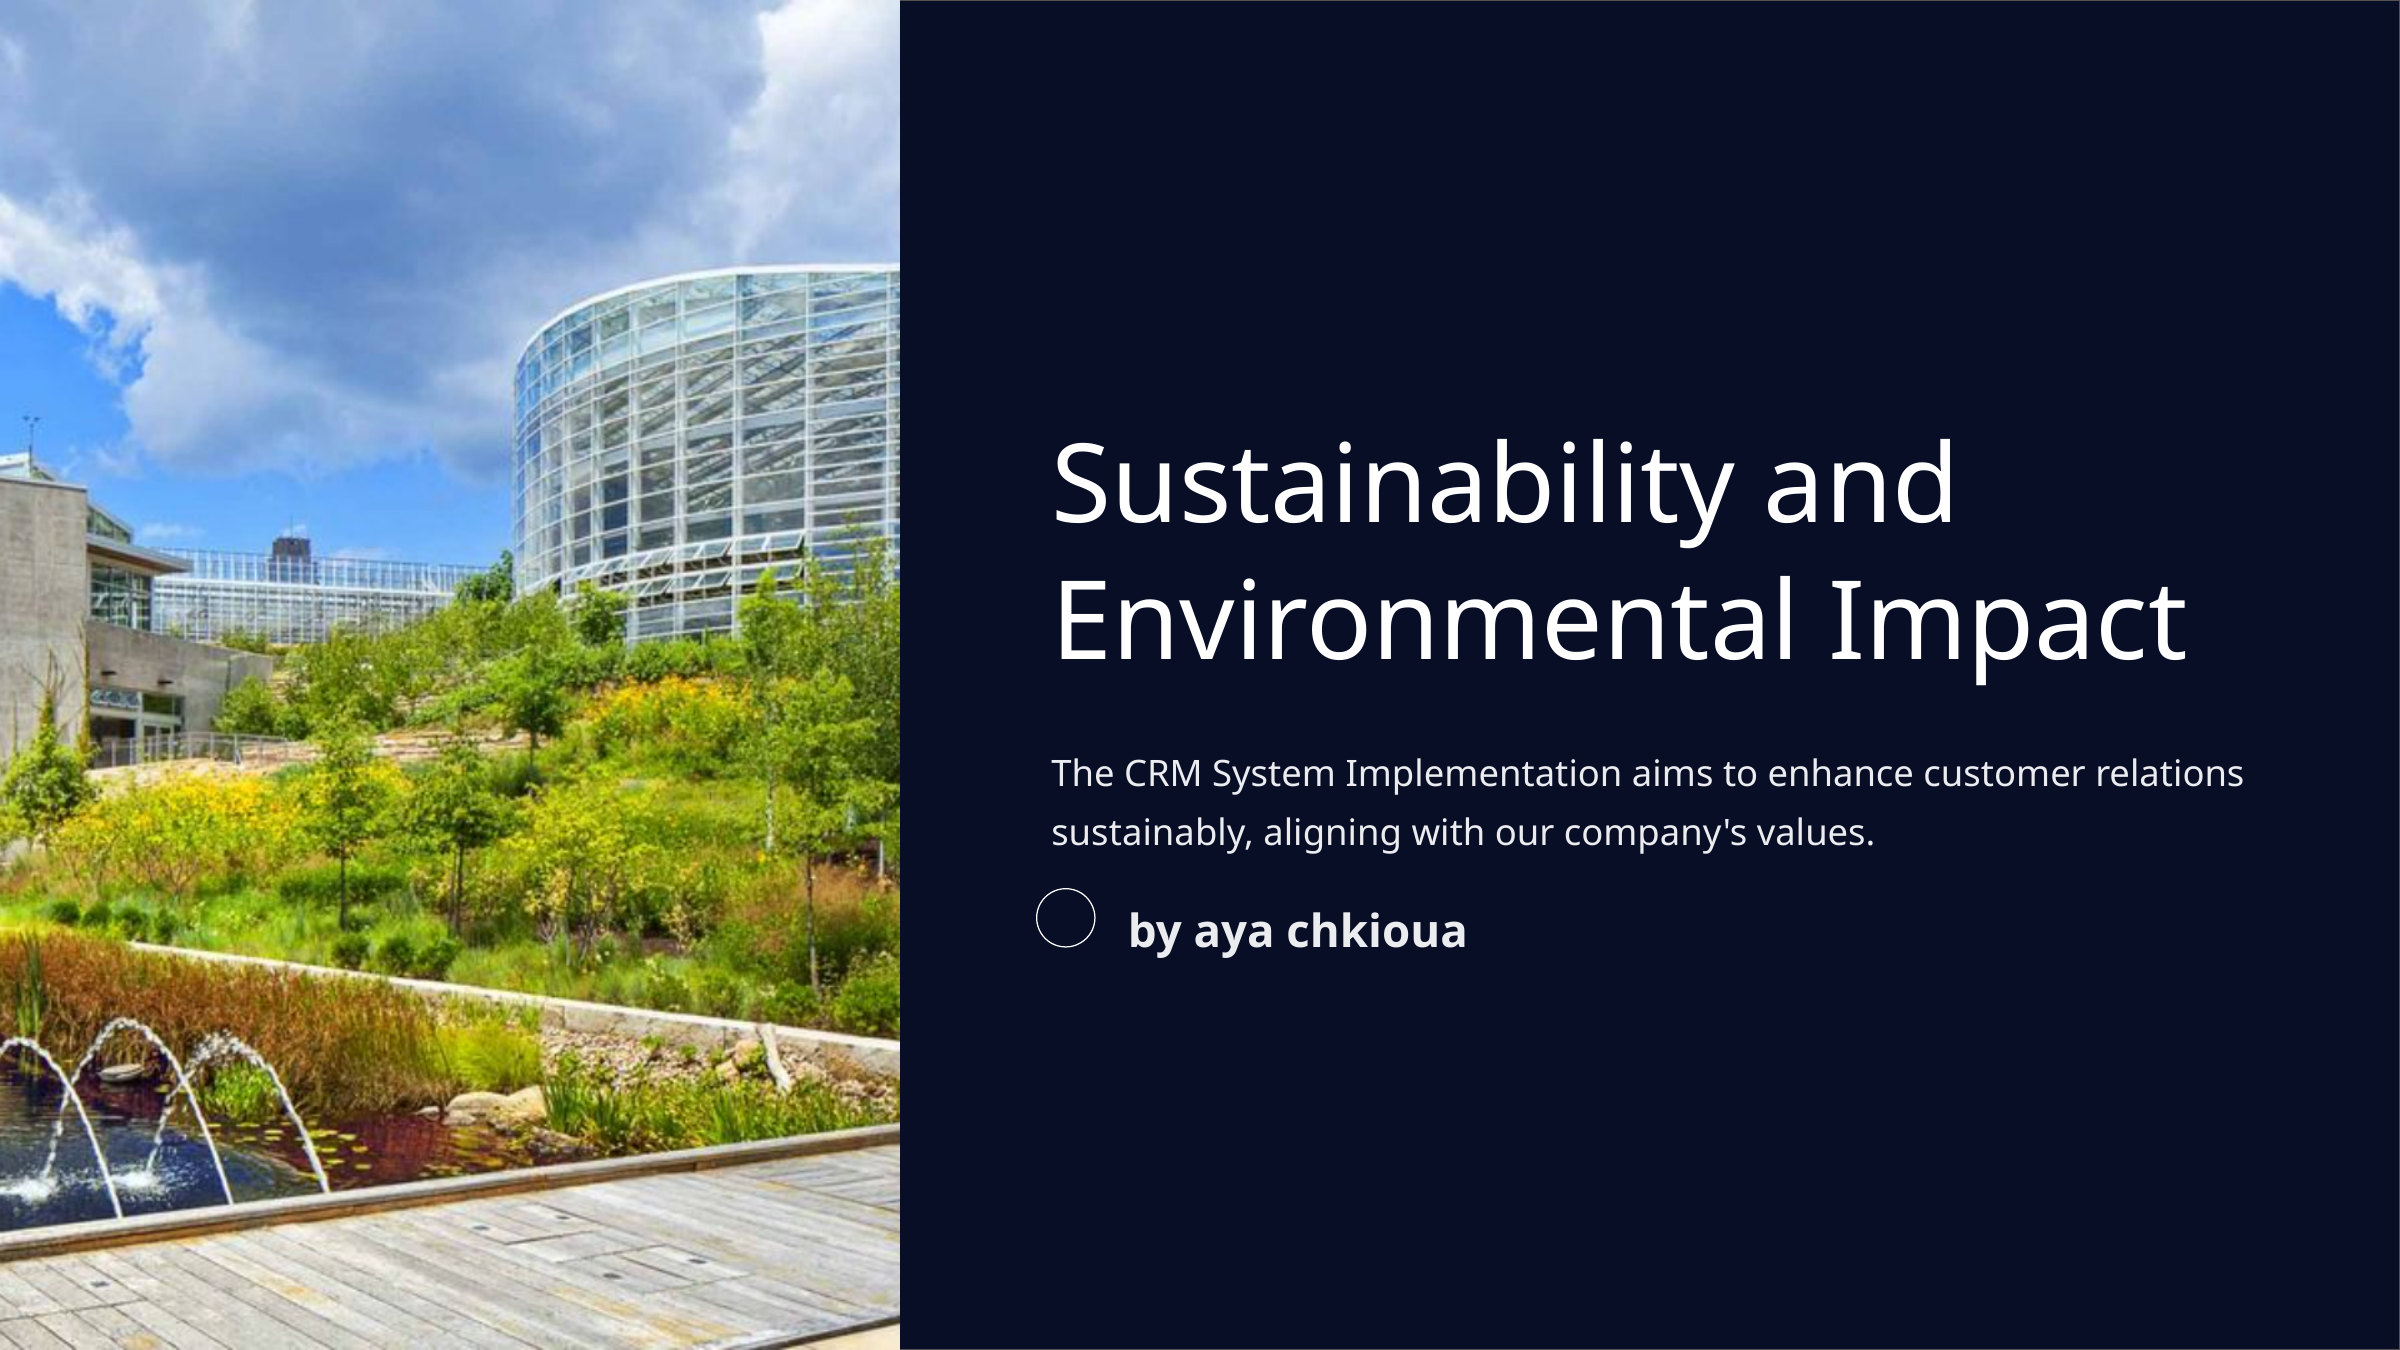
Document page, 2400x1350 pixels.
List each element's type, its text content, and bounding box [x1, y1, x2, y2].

text_box [900, 0, 2400, 1350]
text_box by aya chkioua [1113, 885, 1512, 950]
text_box [1036, 888, 1095, 947]
text_box Sustainability and Environmental Impact [1036, 400, 2264, 674]
picture [0, 0, 900, 1350]
text_box The CRM System Implementation aims to enhance customer relations sustainably, aligning with our company's values. [1036, 728, 2264, 845]
